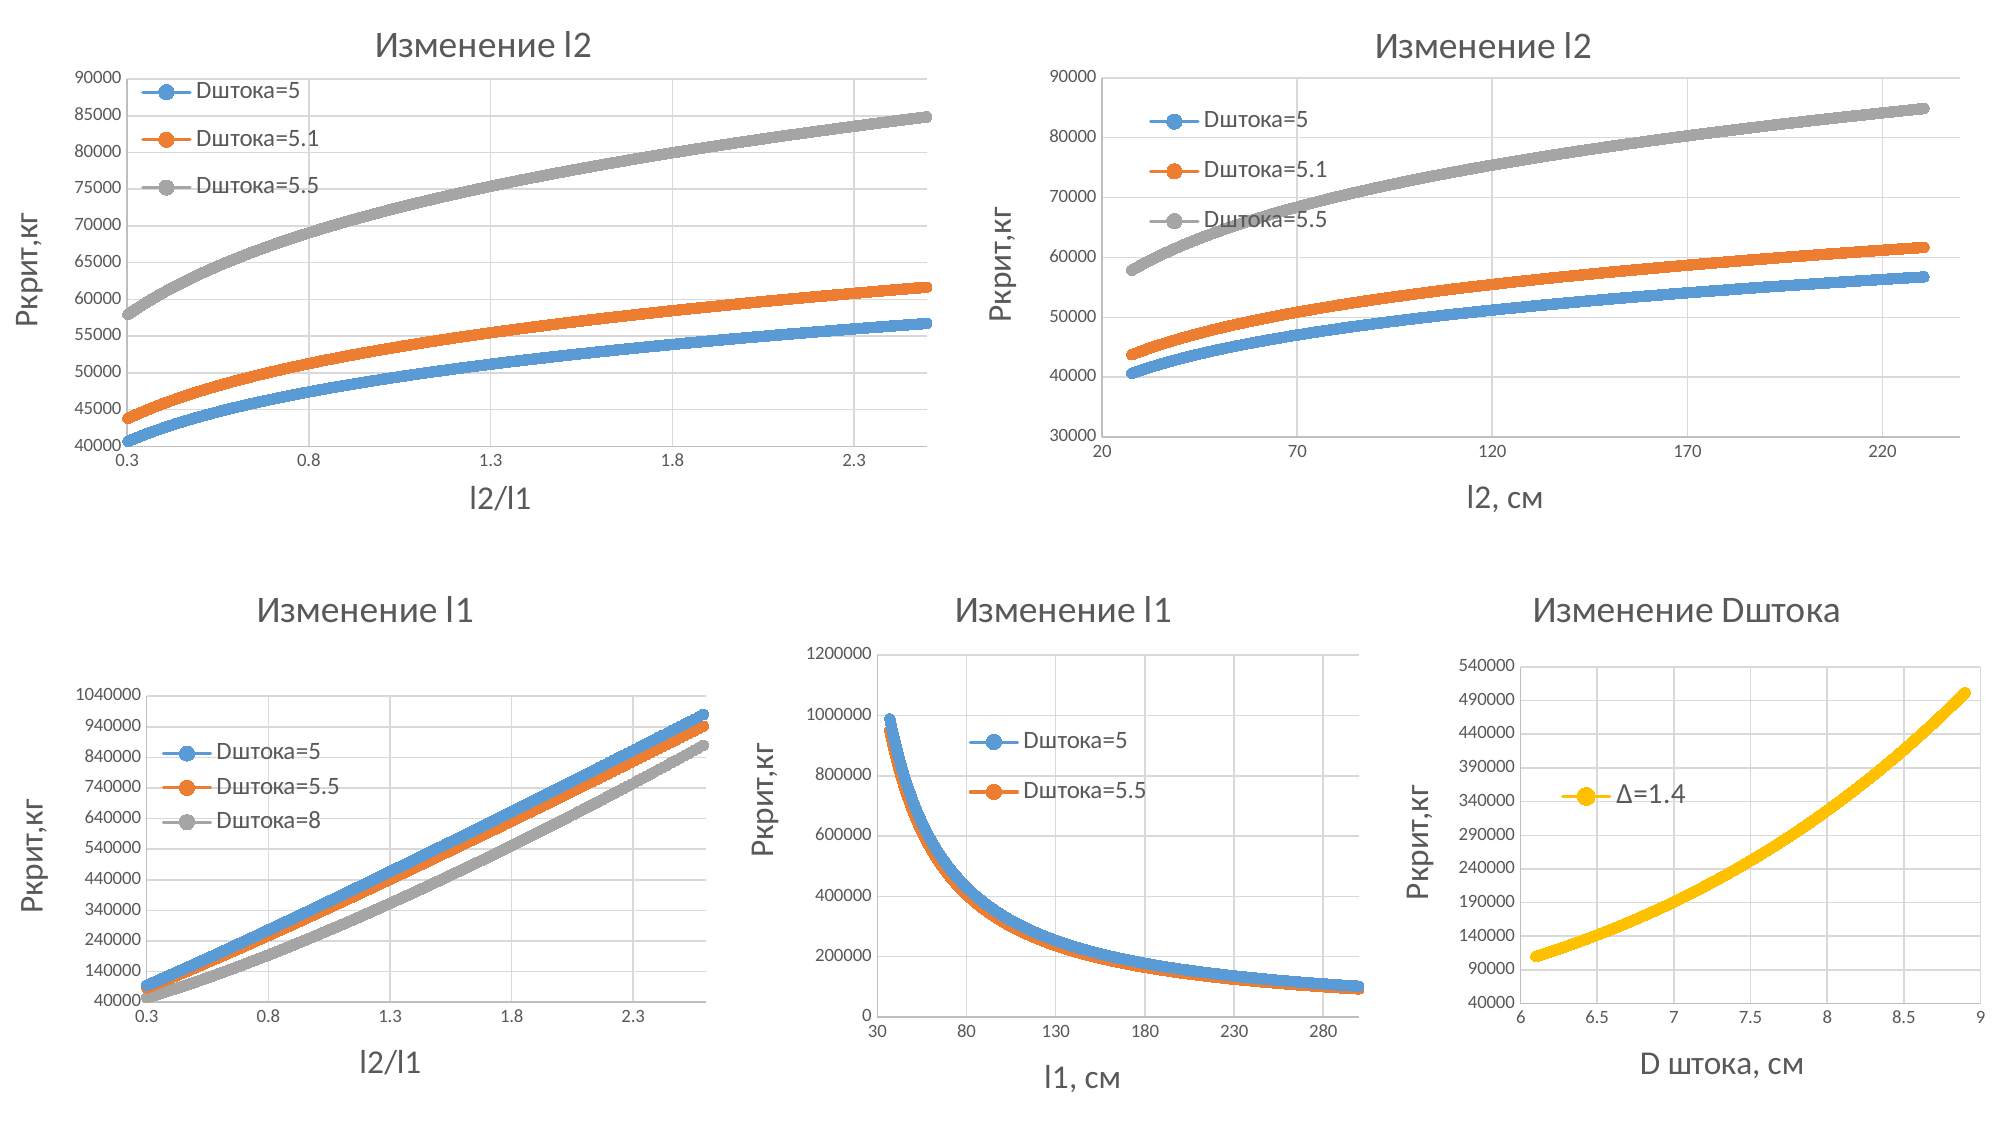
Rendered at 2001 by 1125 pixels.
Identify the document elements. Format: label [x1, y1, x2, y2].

chart [0, 0, 2000, 1125]
